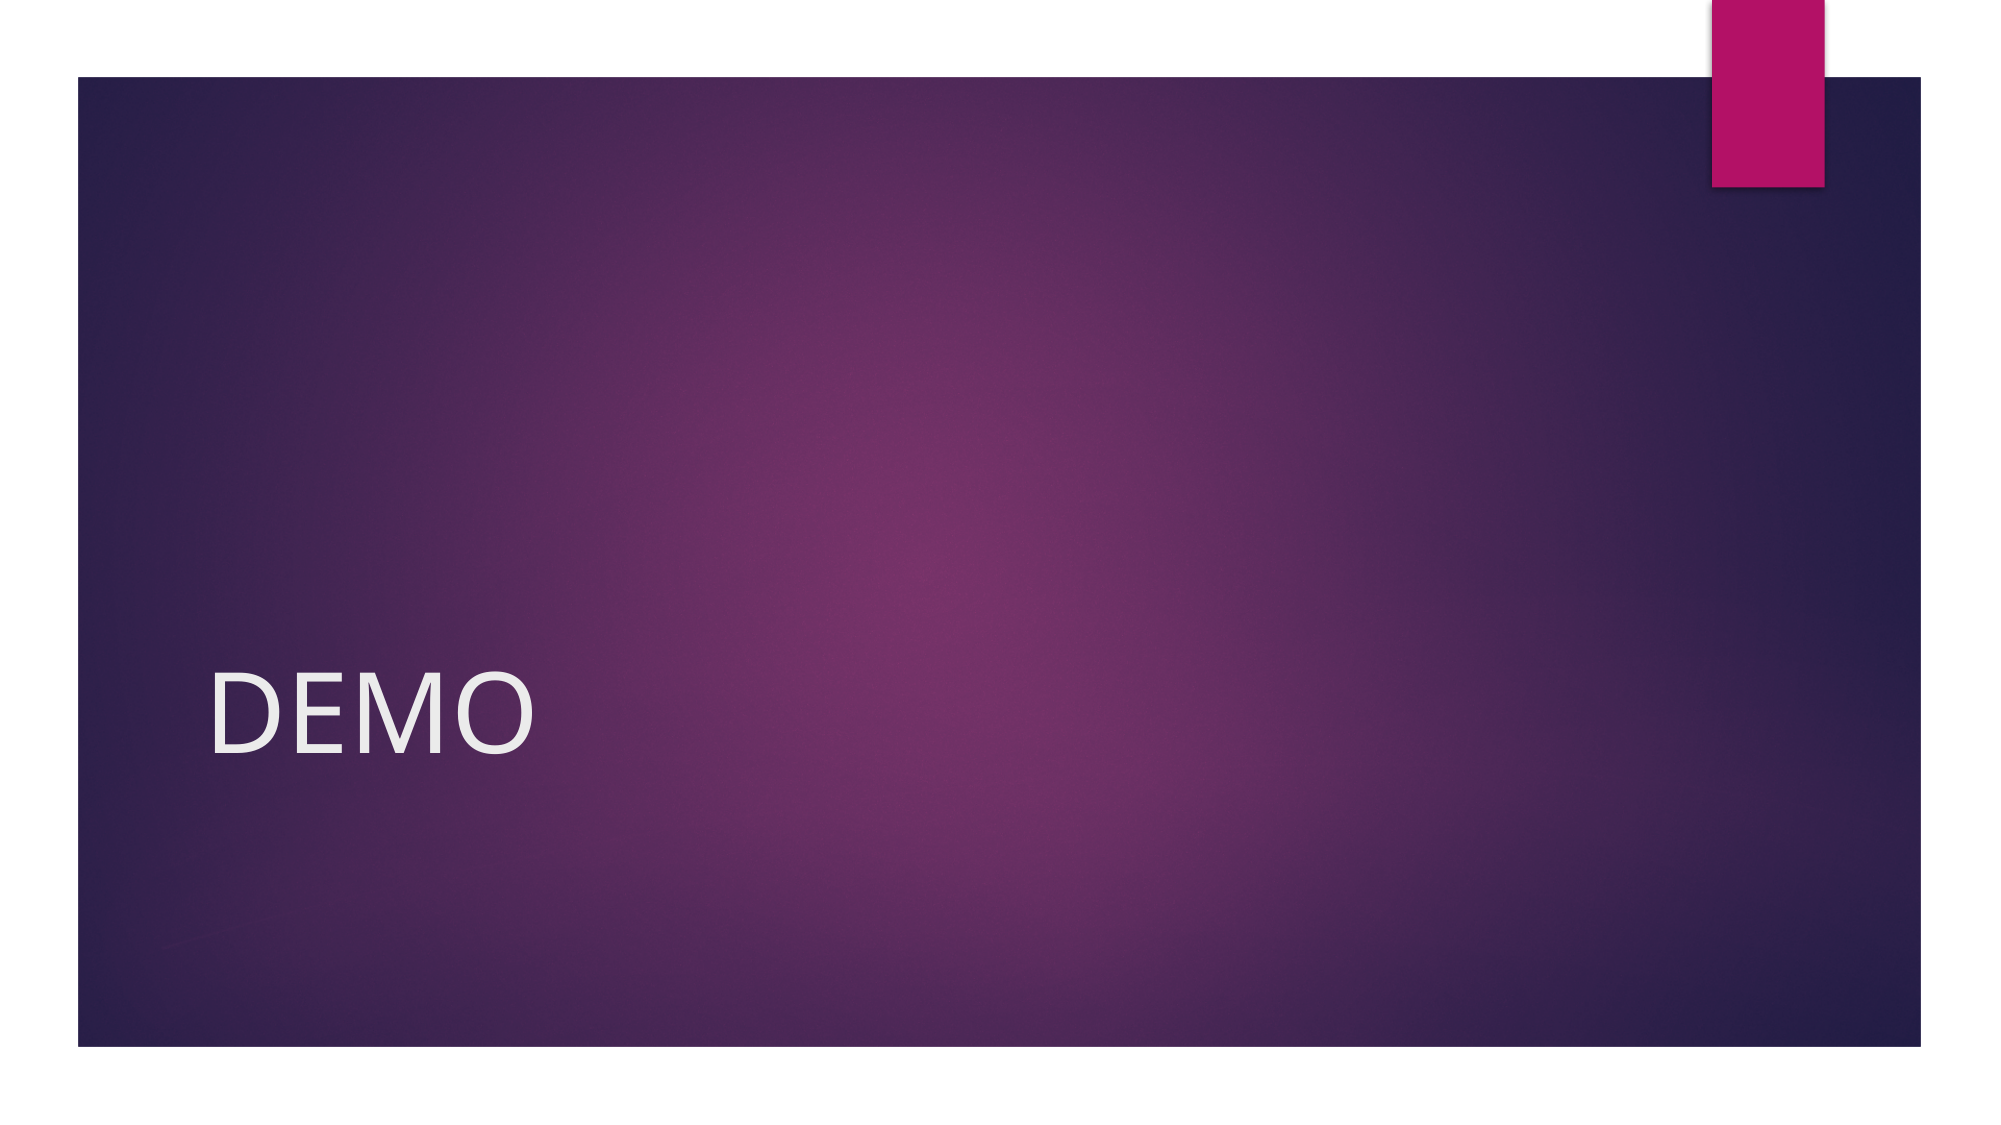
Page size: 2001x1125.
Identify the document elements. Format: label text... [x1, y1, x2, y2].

title DEMO [189, 344, 1638, 784]
